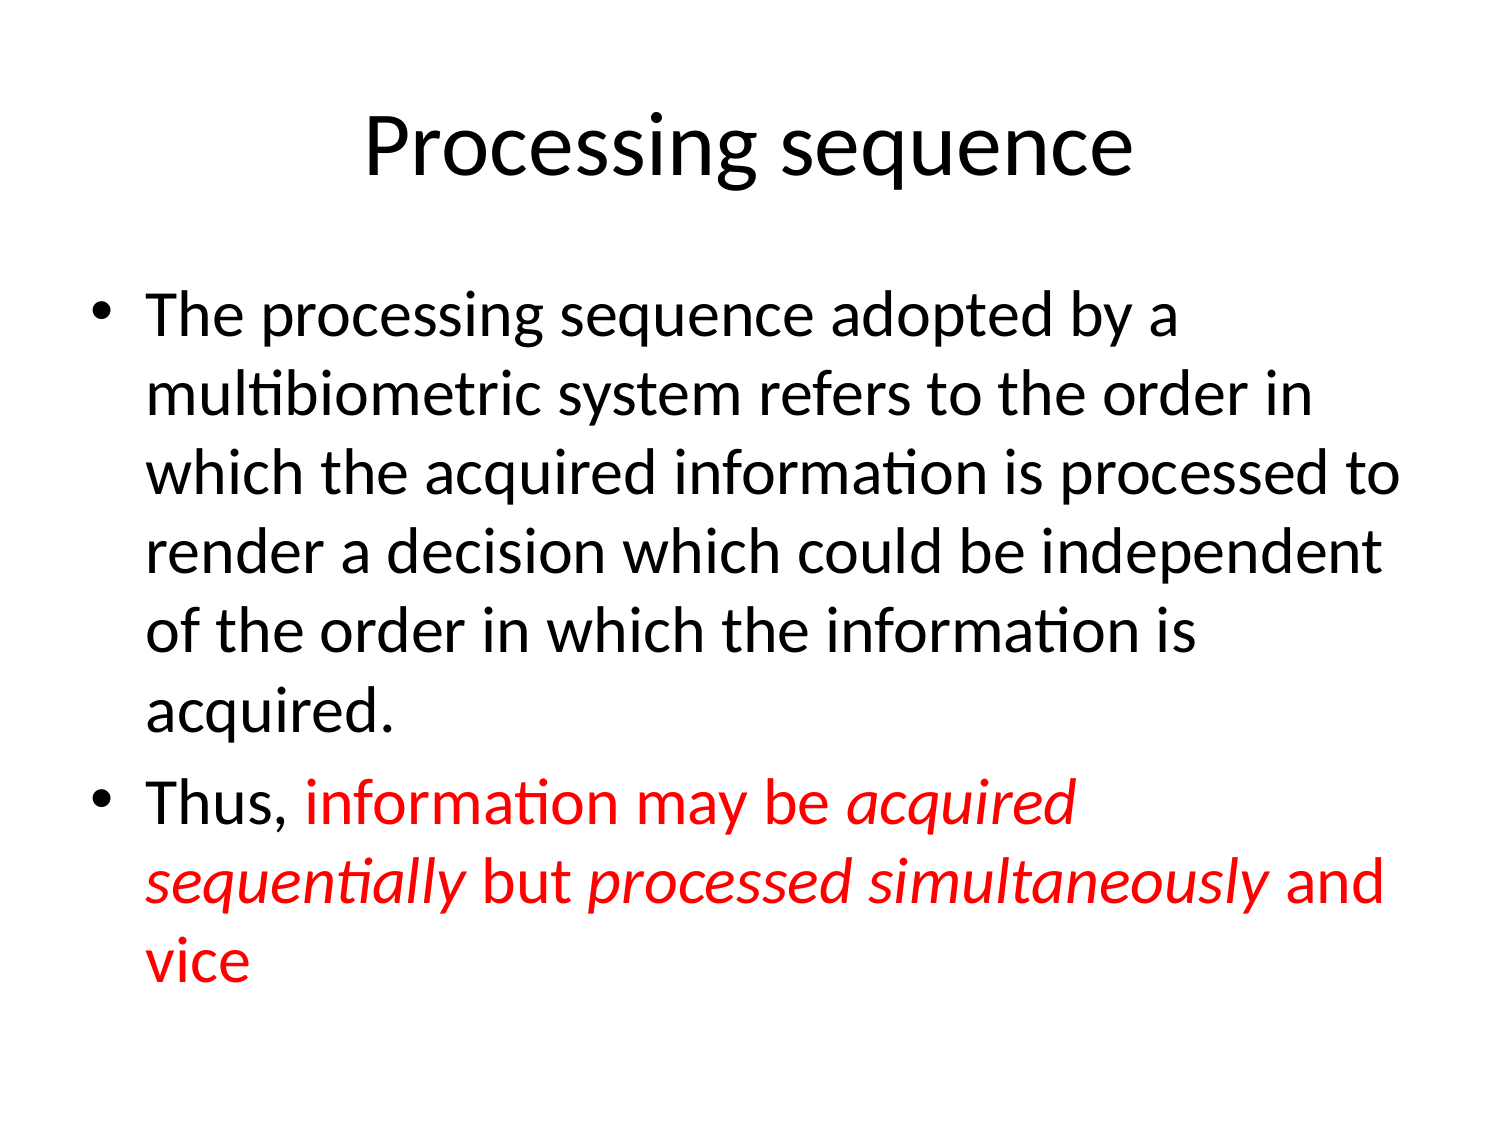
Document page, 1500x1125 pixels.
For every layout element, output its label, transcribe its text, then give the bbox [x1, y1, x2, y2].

list The processing sequence adopted by a multibiometric system refers to the order in which the acquired information is processed to render a decision which could be independent of the order in which the information is acquired. Thus, information may be acquired sequentially but processed simultaneously and vice [75, 262, 1425, 1005]
title Processing sequence [75, 45, 1425, 233]
